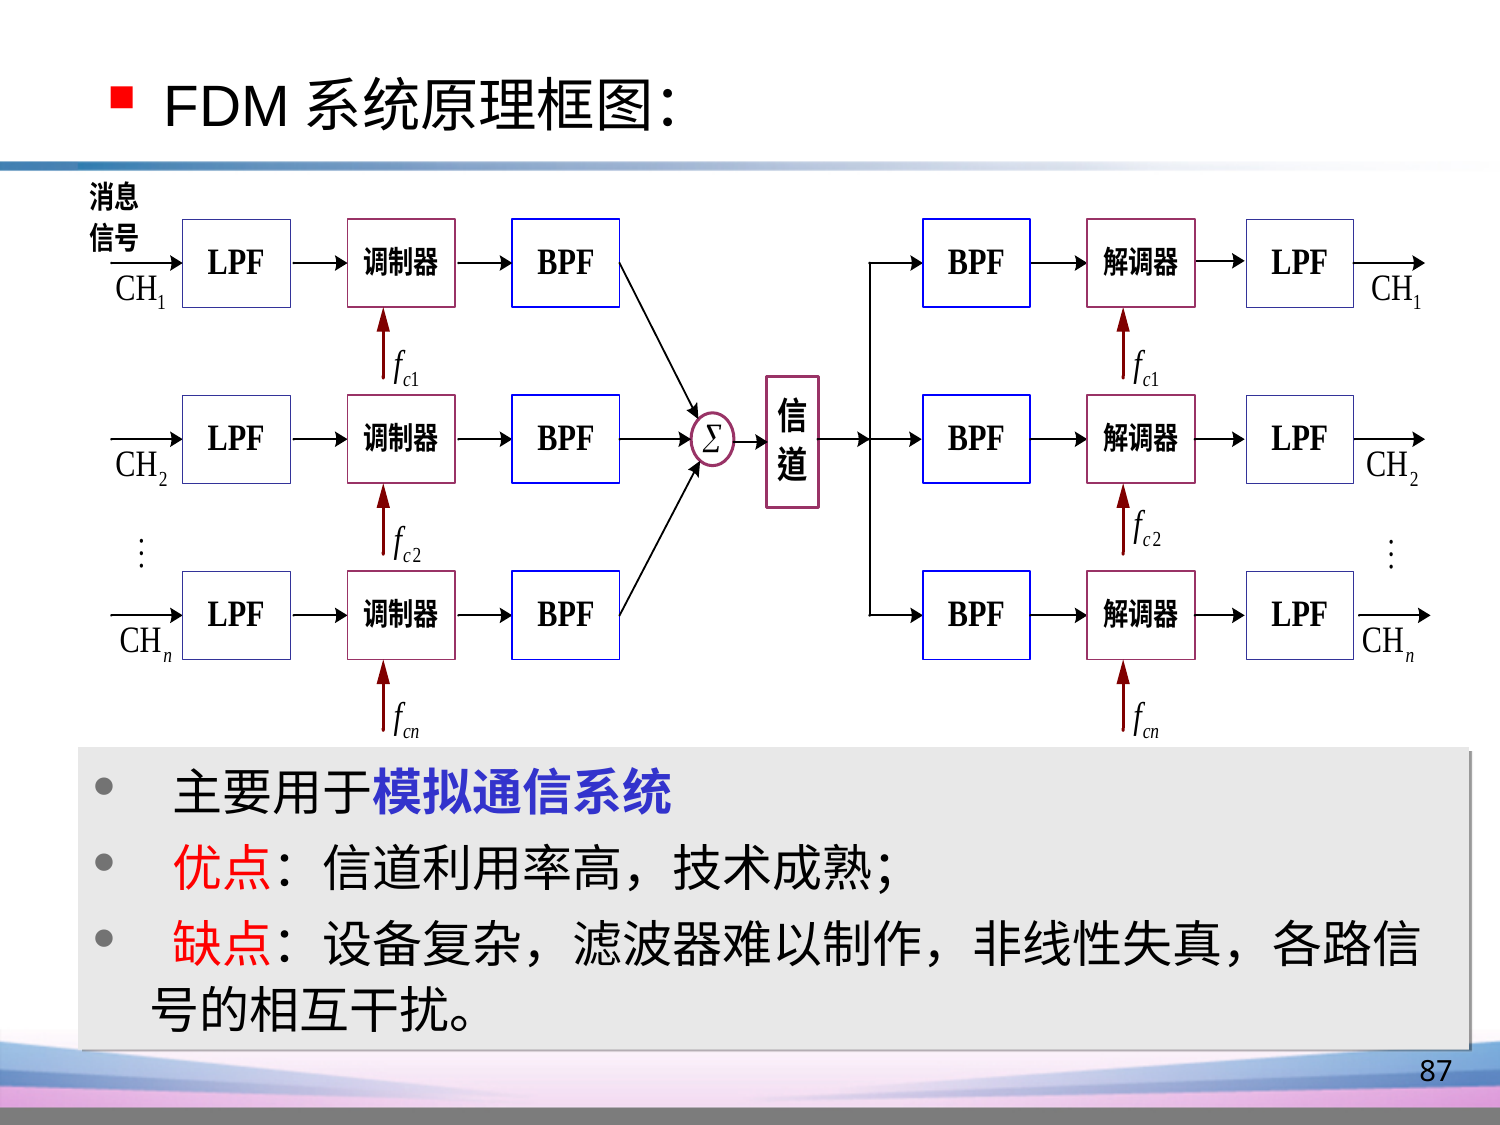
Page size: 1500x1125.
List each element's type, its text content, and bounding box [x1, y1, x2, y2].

picture [0, 1, 1500, 1125]
text_box 主要用于模拟通信系统 优点：信道利用率高，技术成熟； 缺点：设备复杂，滤波器难以制作，非线性失真，各路信号的相互干扰。 [78, 763, 1469, 1050]
text_box FDM系统原理框图： [92, 60, 844, 147]
slide_number 87 [1154, 1055, 1468, 1100]
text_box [26, 148, 1500, 755]
